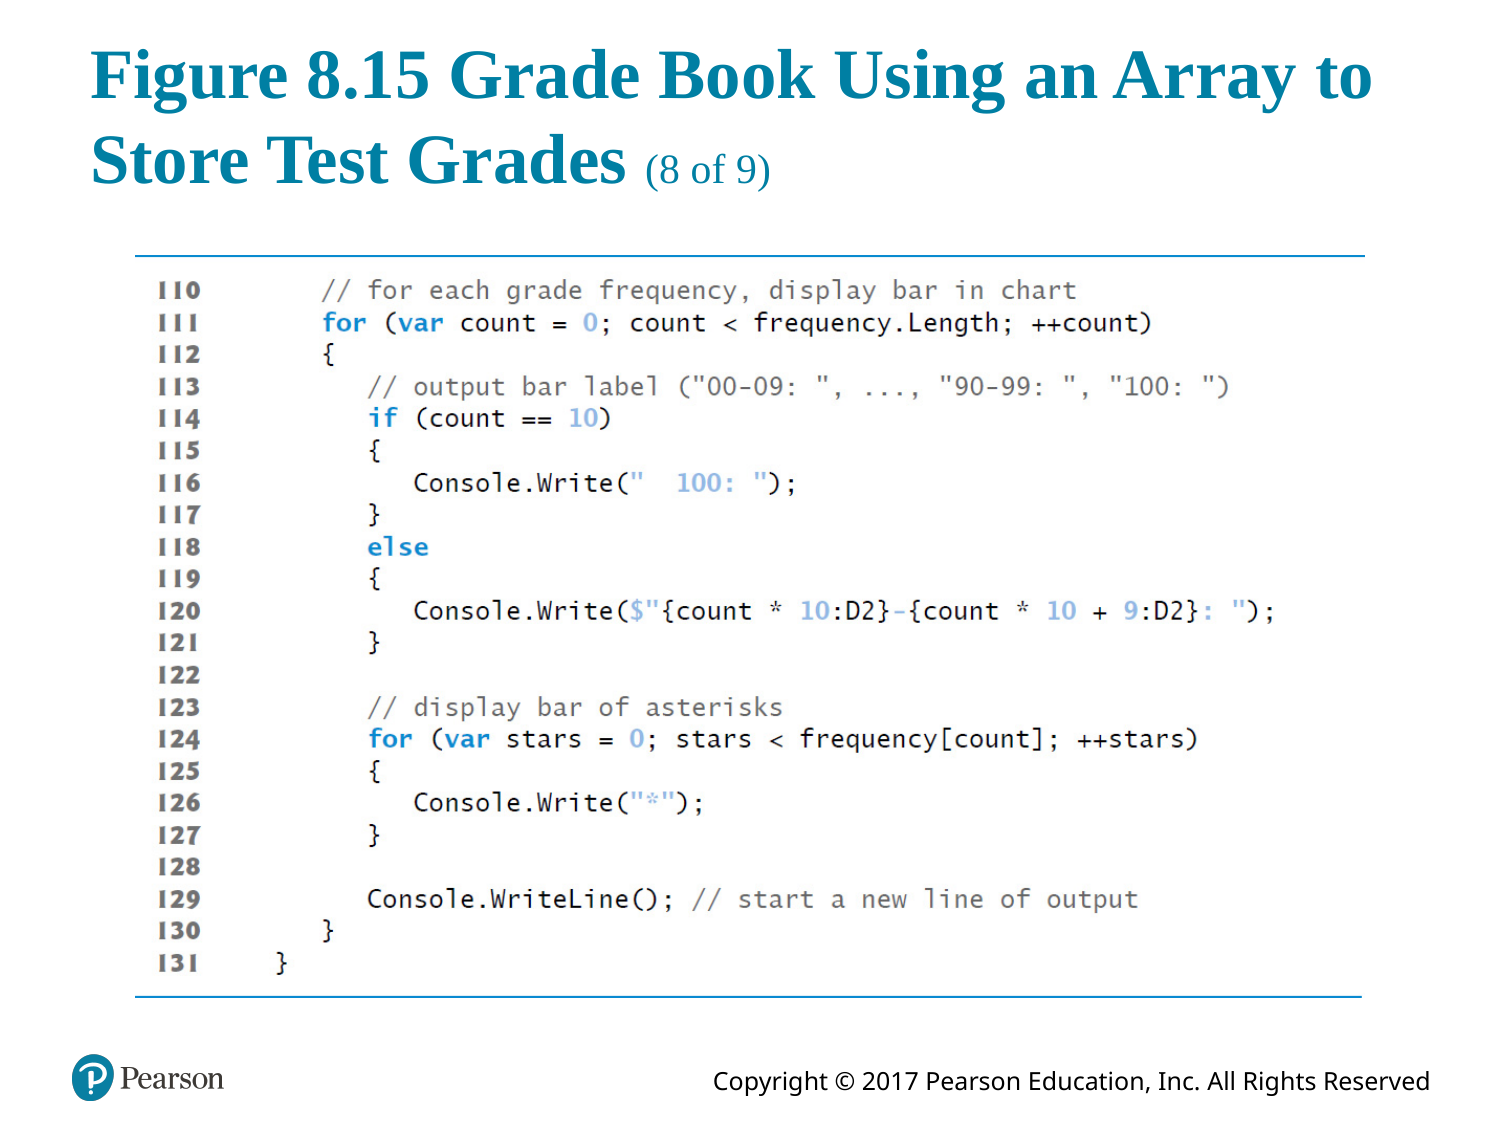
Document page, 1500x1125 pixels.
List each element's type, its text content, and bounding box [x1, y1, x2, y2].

picture [72, 1087, 83, 1101]
title Figure 8.15 Grade Book Using an Array to Store Test Grades (8 of 9) [75, 37, 1425, 213]
picture [72, 1054, 88, 1070]
picture [80, 1063, 106, 1088]
picture [135, 258, 1365, 998]
picture [98, 1054, 224, 1101]
